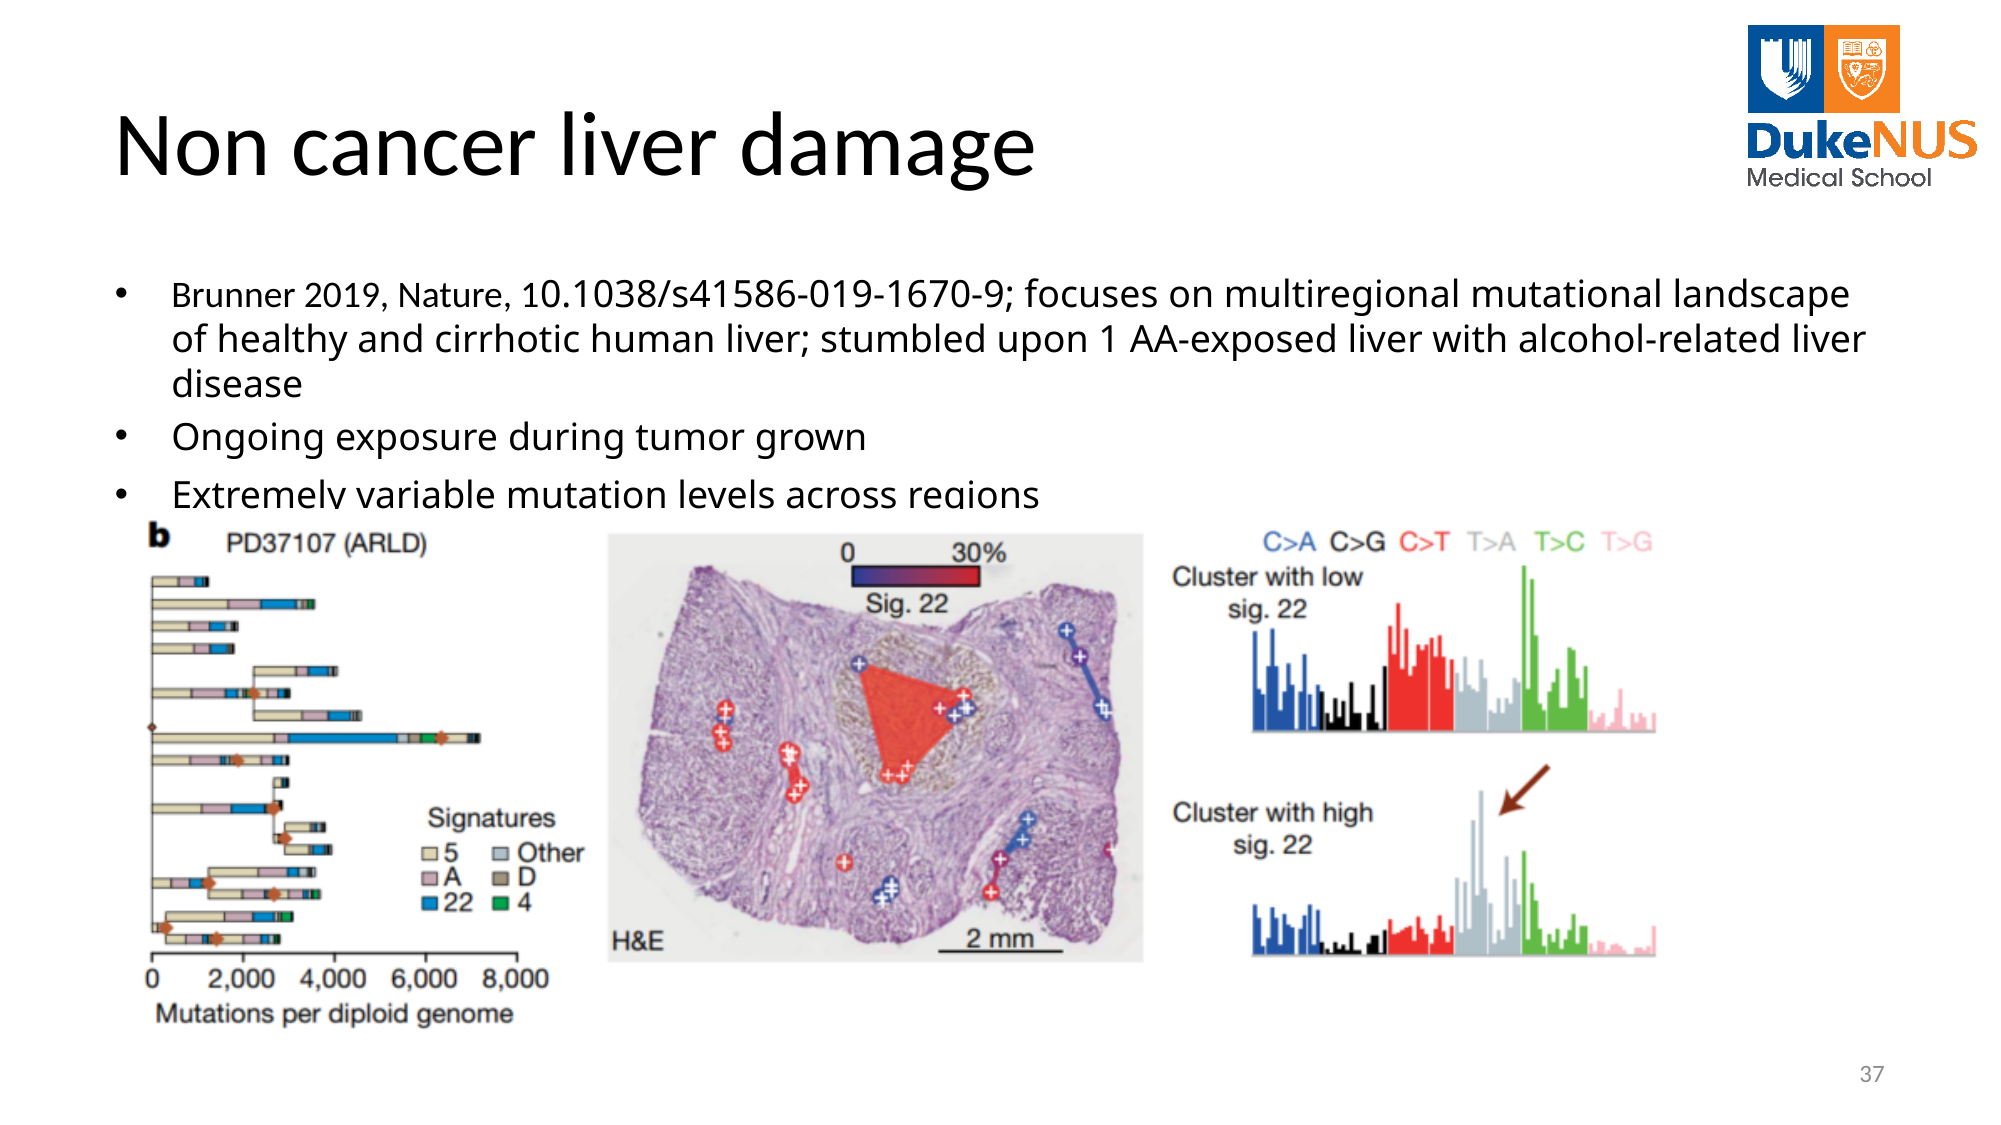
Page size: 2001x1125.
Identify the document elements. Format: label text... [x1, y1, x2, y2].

picture [137, 509, 1678, 1036]
title Non cancer liver damage [99, 45, 1900, 233]
slide_number 37 [1433, 1042, 1900, 1103]
list Brunner 2019, Nature, 10.1038/s41586-019-1670-9; focuses on multiregional mutational landscape of healthy and cirrhotic human liver; stumbled upon 1 AA-exposed liver with alcohol-related liver disease Ongoing exposure during tumor grown Extremely variable mutation levels across regions [99, 262, 1900, 1005]
picture [1737, 12, 1978, 189]
